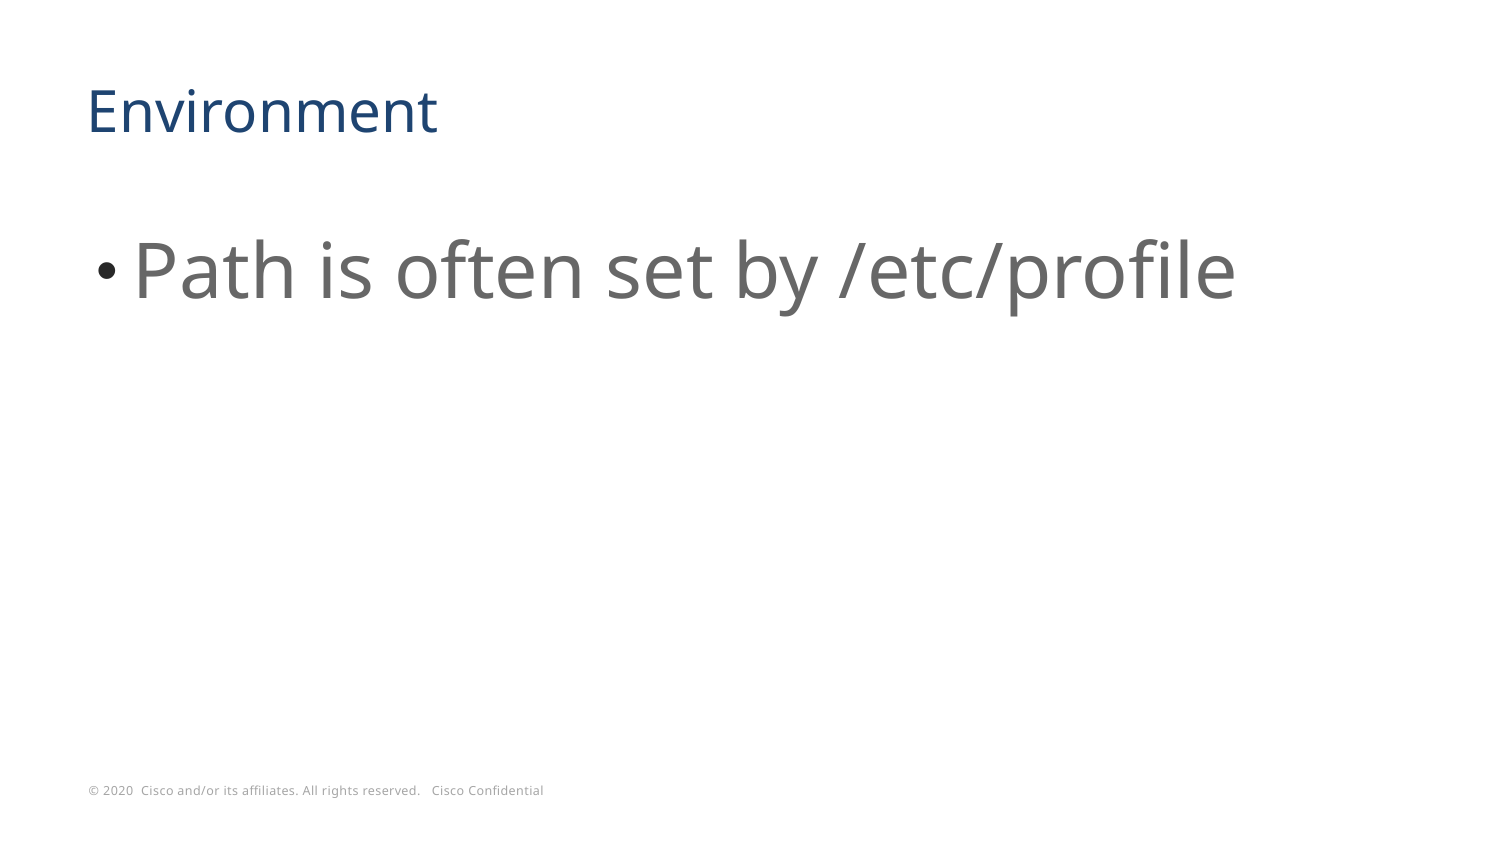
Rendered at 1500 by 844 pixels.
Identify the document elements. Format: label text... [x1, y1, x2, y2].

title Environment [71, 55, 1441, 176]
list Path is often set by /etc/profile [71, 221, 1441, 741]
